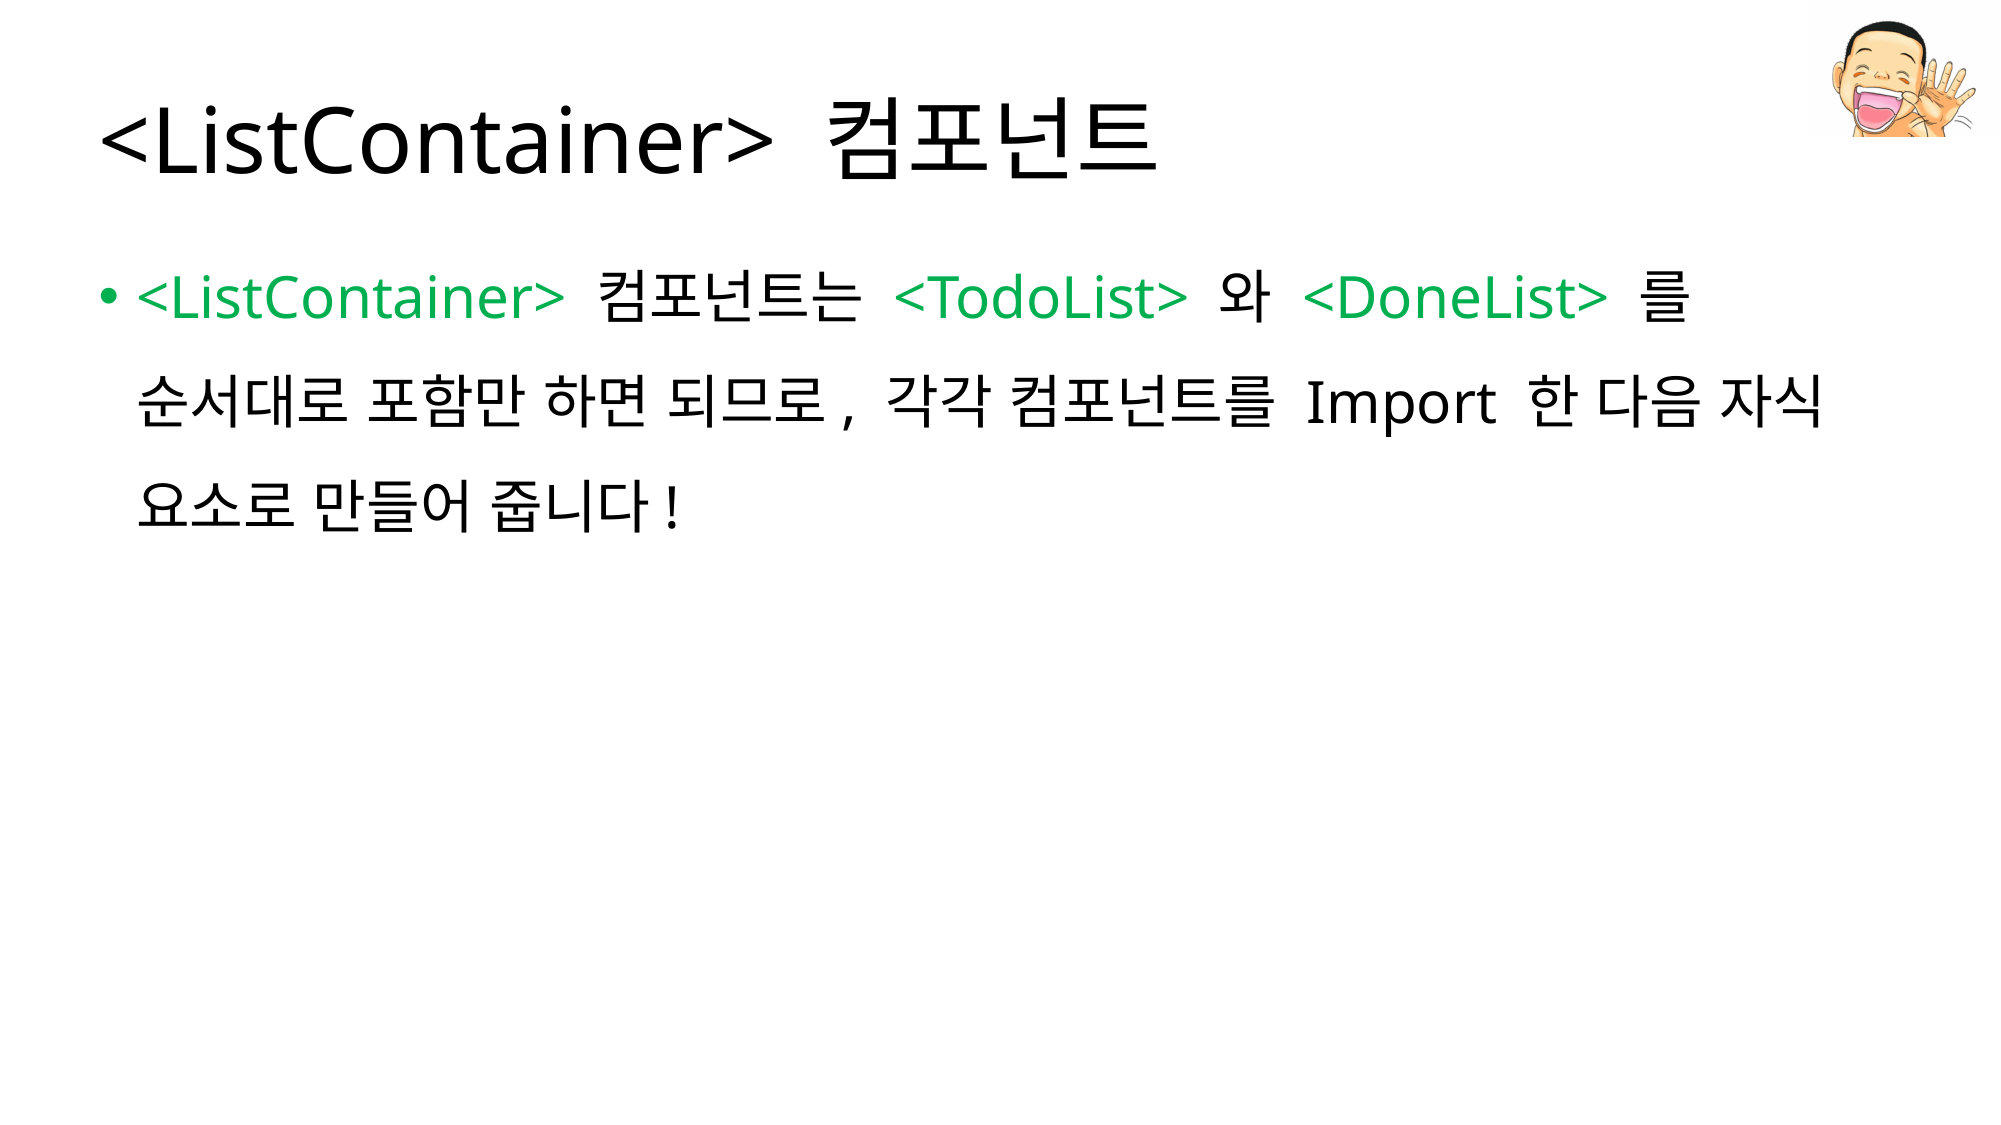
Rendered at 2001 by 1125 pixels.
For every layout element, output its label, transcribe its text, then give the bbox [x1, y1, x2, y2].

list <ListContainer> 컴포넌트는 <TodoList> 와 <DoneList> 를 순서대로 포함만 하면 되므로, 각각 컴포넌트를 Import 한 다음 자식 요소로 만들어 줍니다! [83, 217, 1931, 1125]
picture [1931, 0, 2000, 137]
title <ListContainer> 컴포넌트 [83, 0, 1931, 217]
